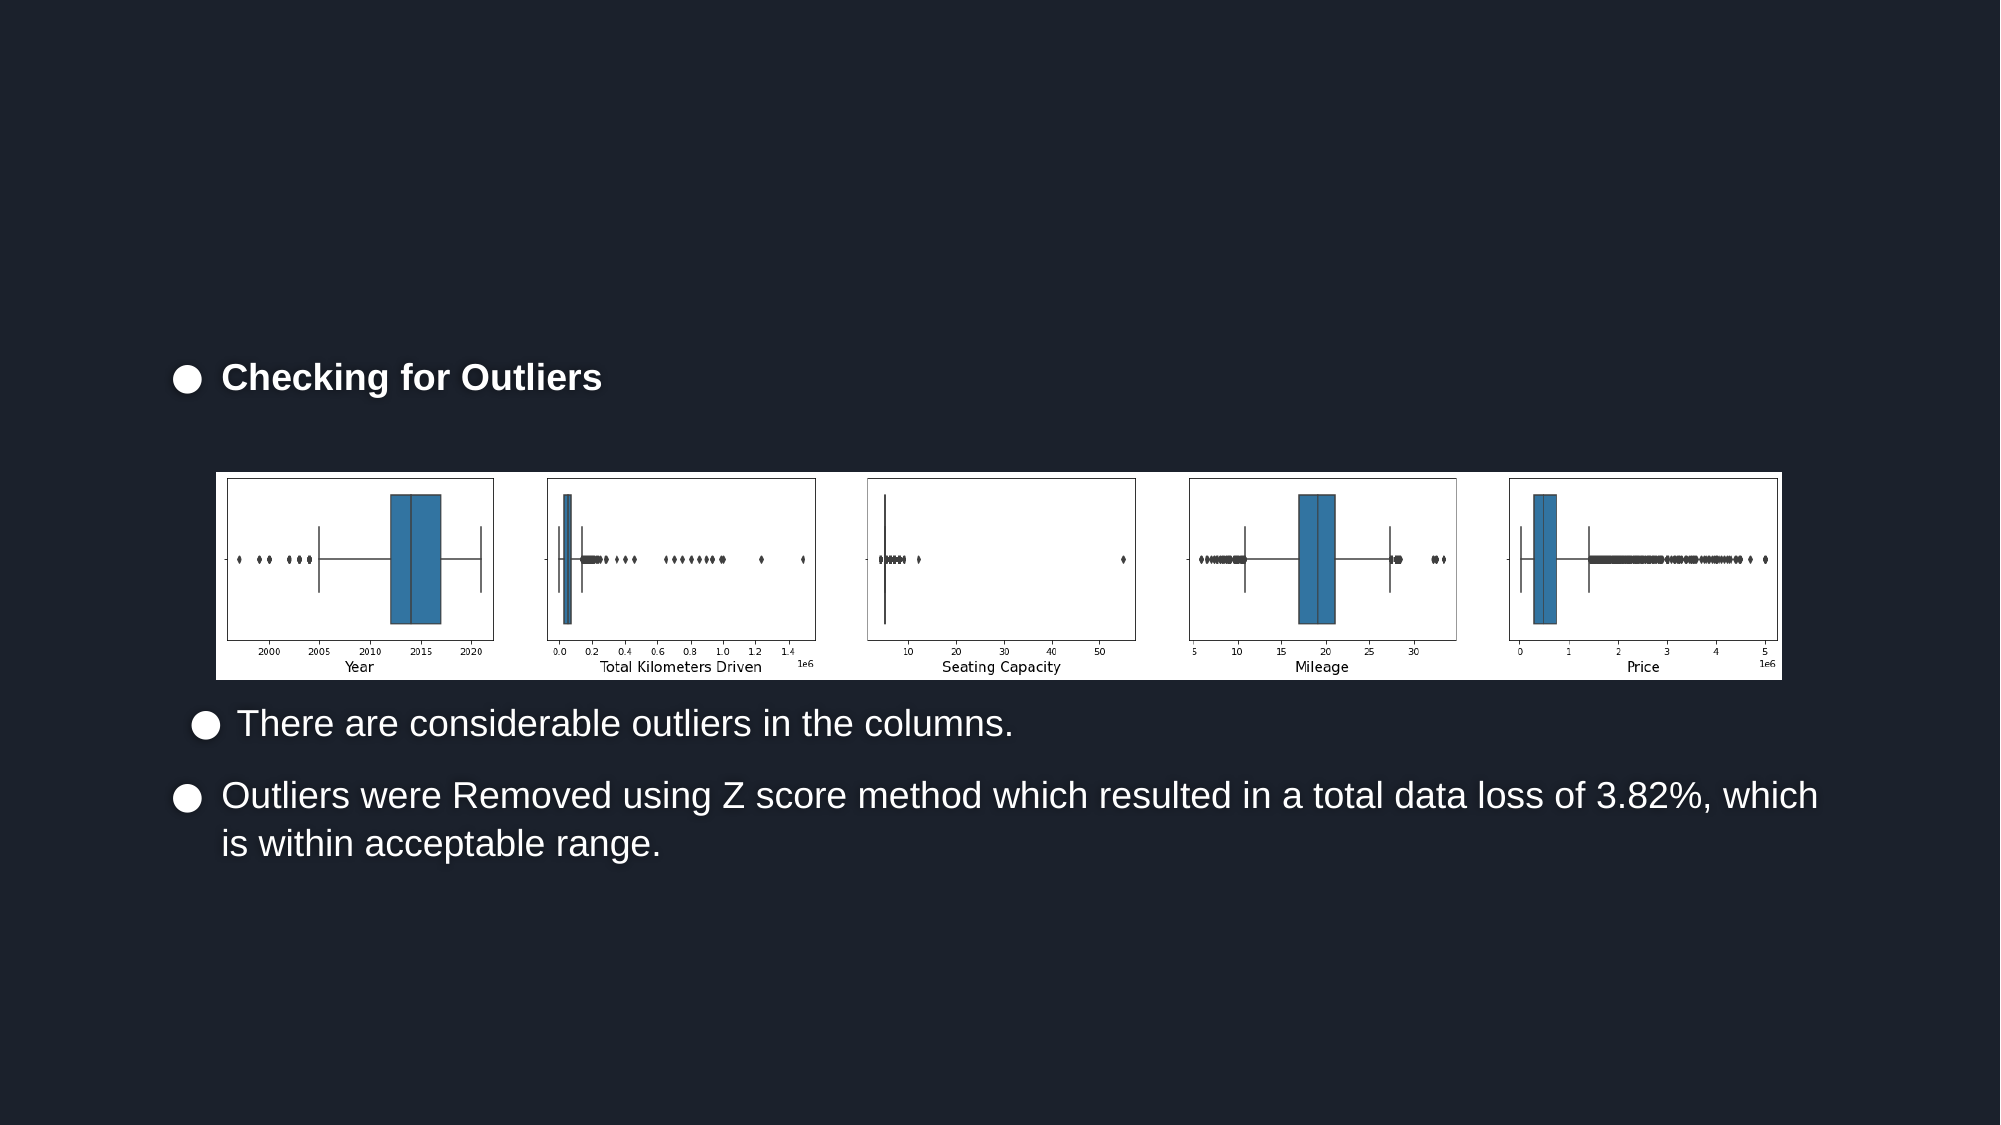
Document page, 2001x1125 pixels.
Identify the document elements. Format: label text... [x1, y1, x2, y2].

picture [216, 472, 1782, 680]
list Checking for Outliers There are considerable outliers in the columns. Outliers were Removed using Z score method which resulted in a total data loss of 3.82%, which is within acceptable range. [149, 340, 1849, 950]
